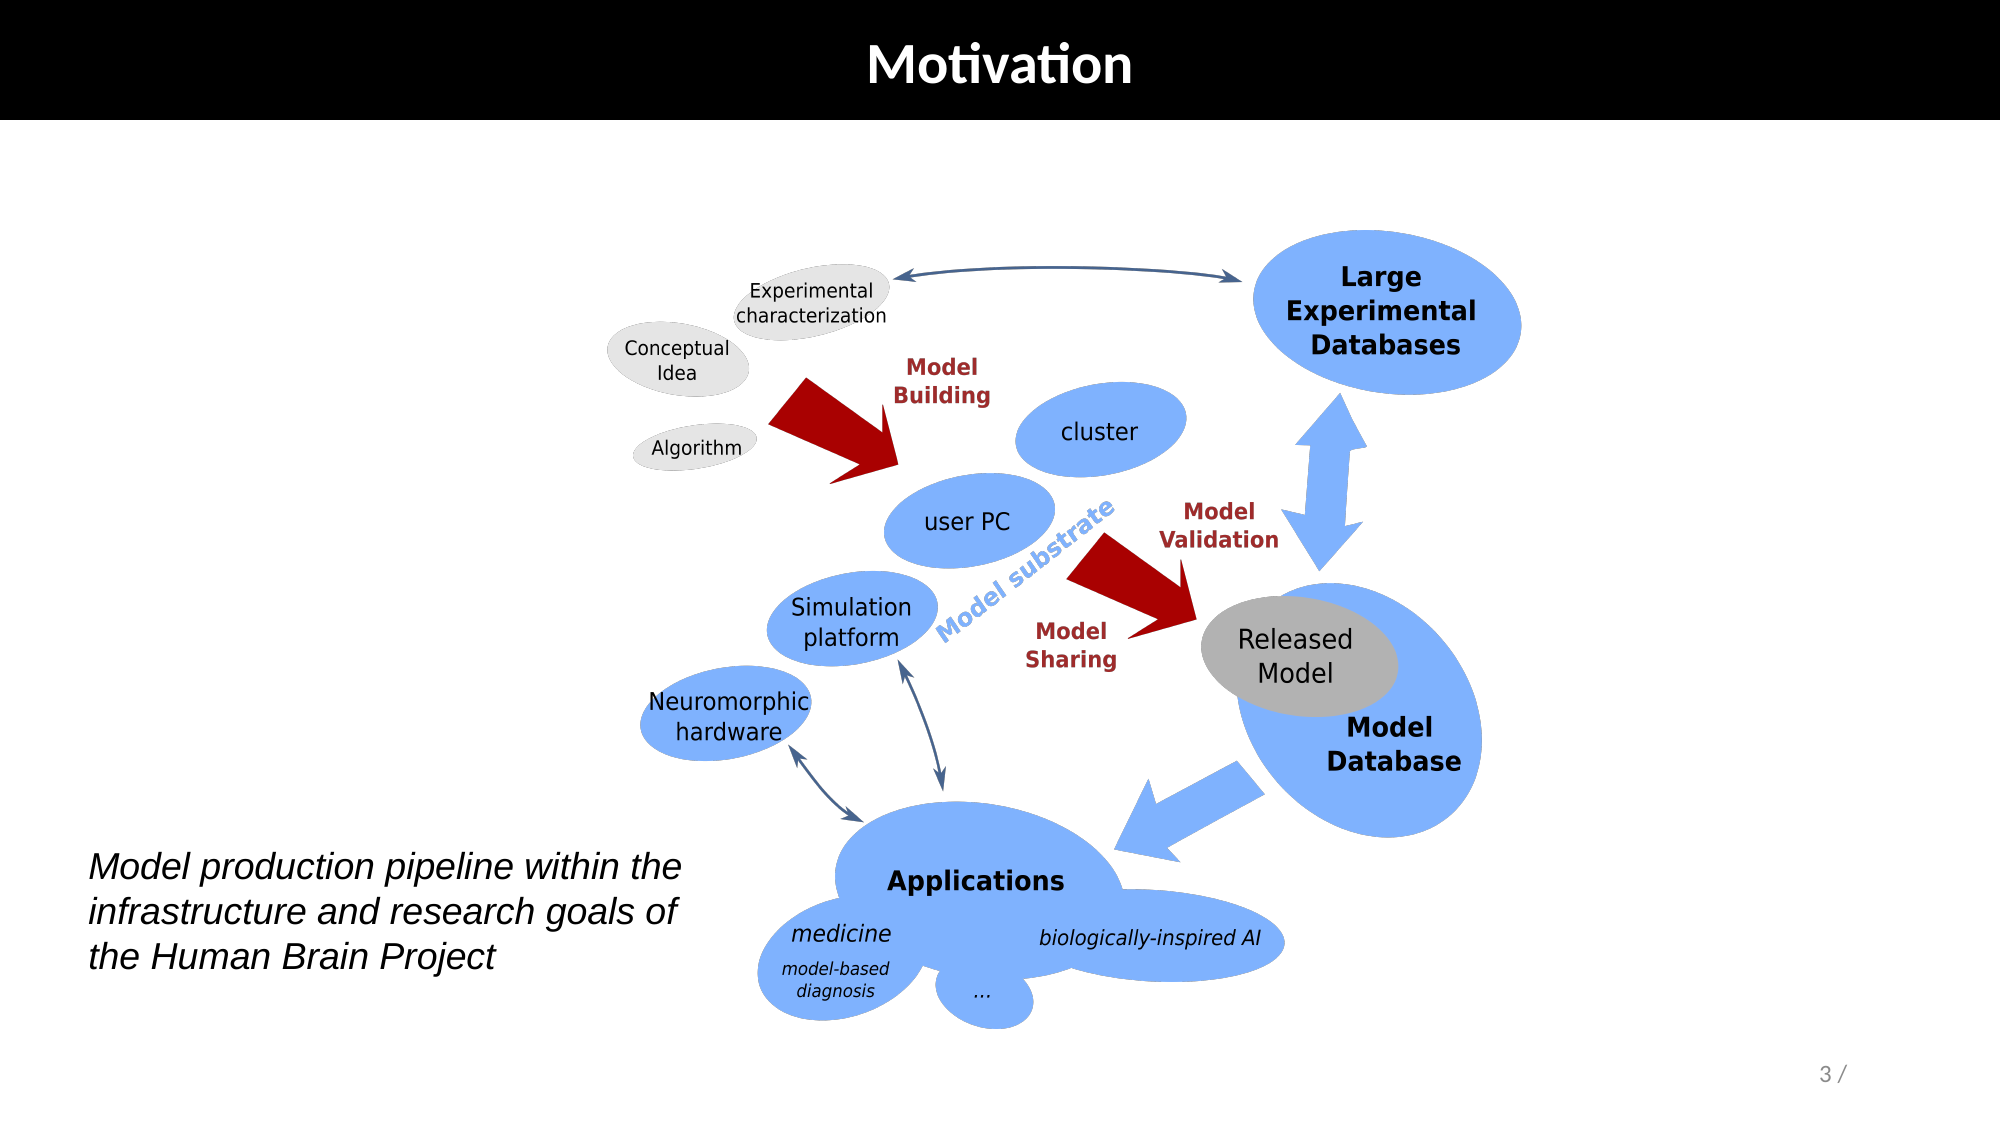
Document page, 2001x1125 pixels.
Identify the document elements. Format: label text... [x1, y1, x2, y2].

slide_number 3 / [1412, 1042, 1863, 1103]
text_box Motivation [0, 0, 2000, 120]
text_box Model production pipeline within the infrastructure and research goals of the Human Brain Project [73, 835, 559, 985]
picture [559, 230, 1536, 1029]
